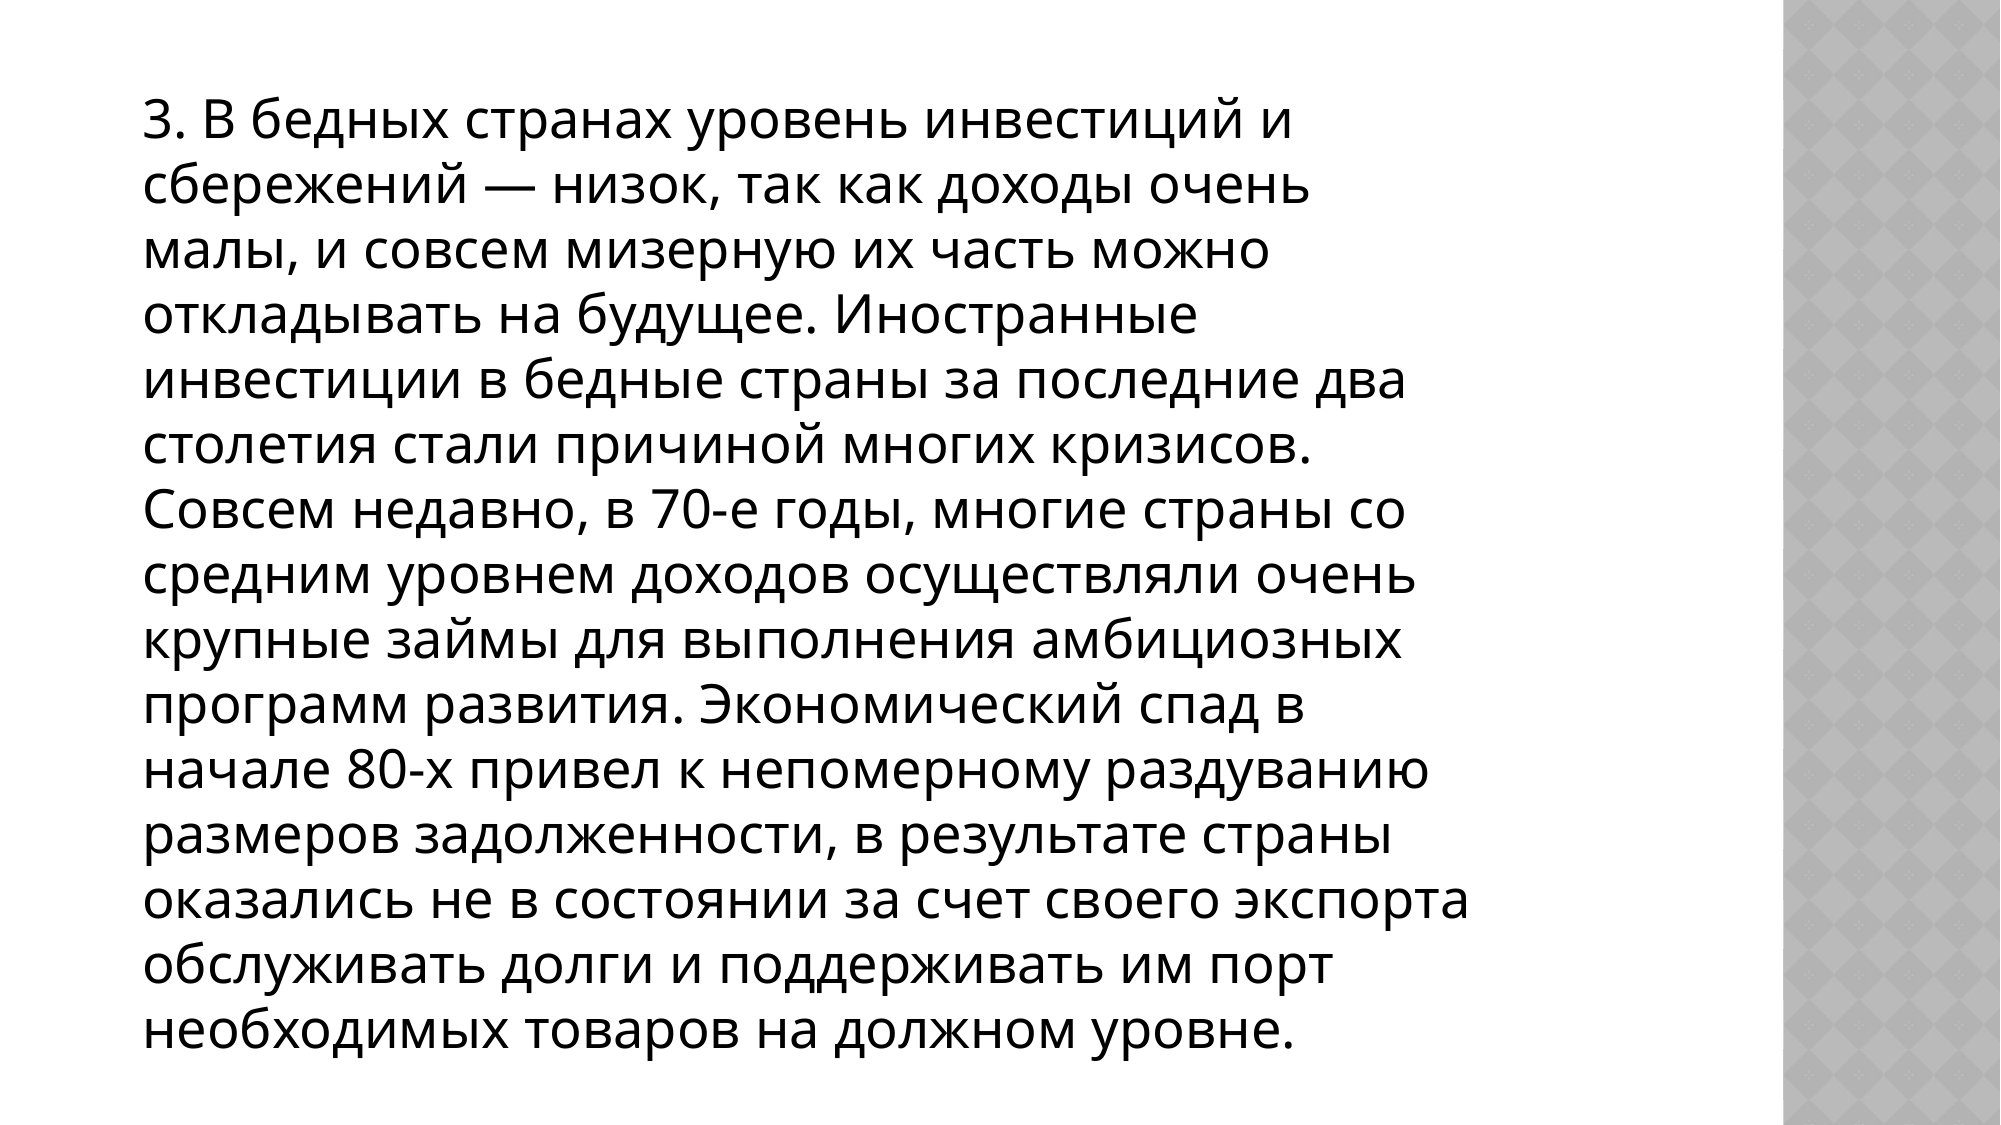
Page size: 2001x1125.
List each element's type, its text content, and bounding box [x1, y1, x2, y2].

text_box 3. В бедных странах уровень инвестиций и сбережений — низок, так как доходы очень малы, и совсем мизерную их часть можно откладывать на будущее. Иностранные инвестиции в бедные страны за последние два столетия стали причиной многих кризисов. Совсем недавно, в 70-е годы, многие страны со средним уровнем доходов осуществляли очень крупные займы для выполнения амбициозных программ развития. Экономический спад в начале 80-х привел к непомерному раздуванию размеров задолженности, в результате страны оказались не в состоянии за счет своего экспорта обслуживать долги и поддерживать им порт необходимых товаров на должном уровне. [127, 77, 1500, 1067]
